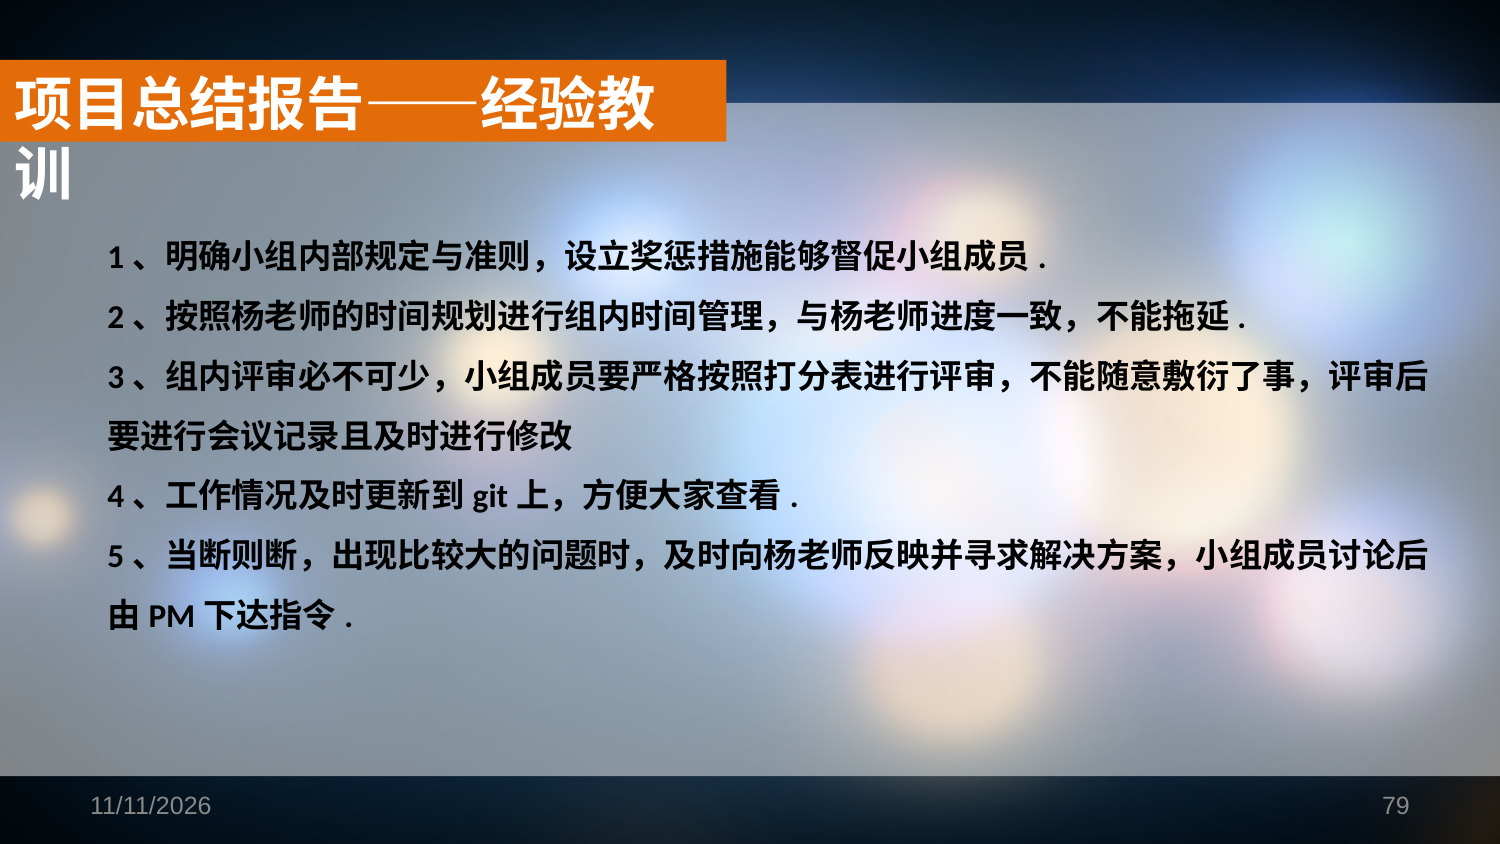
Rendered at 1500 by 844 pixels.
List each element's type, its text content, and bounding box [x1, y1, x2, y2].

text_box 1、明确小组内部规定与准则，设立奖惩措施能够督促小组成员. 2、按照杨老师的时间规划进行组内时间管理，与杨老师进度一致，不能拖延. 3、组内评审必不可少，小组成员要严格按照打分表进行评审，不能随意敷衍了事，评审后要进行会议记录且及时进行修改 4、工作情况及时更新到git上，方便大家查看. 5、当断则断，出现比较大的问题时，及时向杨老师反映并寻求解决方案，小组成员讨论后由PM下达指令. [17, 207, 1453, 642]
text_box [0, 102, 1500, 777]
text_box 项目总结报告——经验教训 [0, 59, 727, 215]
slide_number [74, 781, 426, 828]
slide_number 79 [1074, 781, 1426, 828]
picture [0, 0, 1500, 102]
picture [0, 777, 1500, 844]
